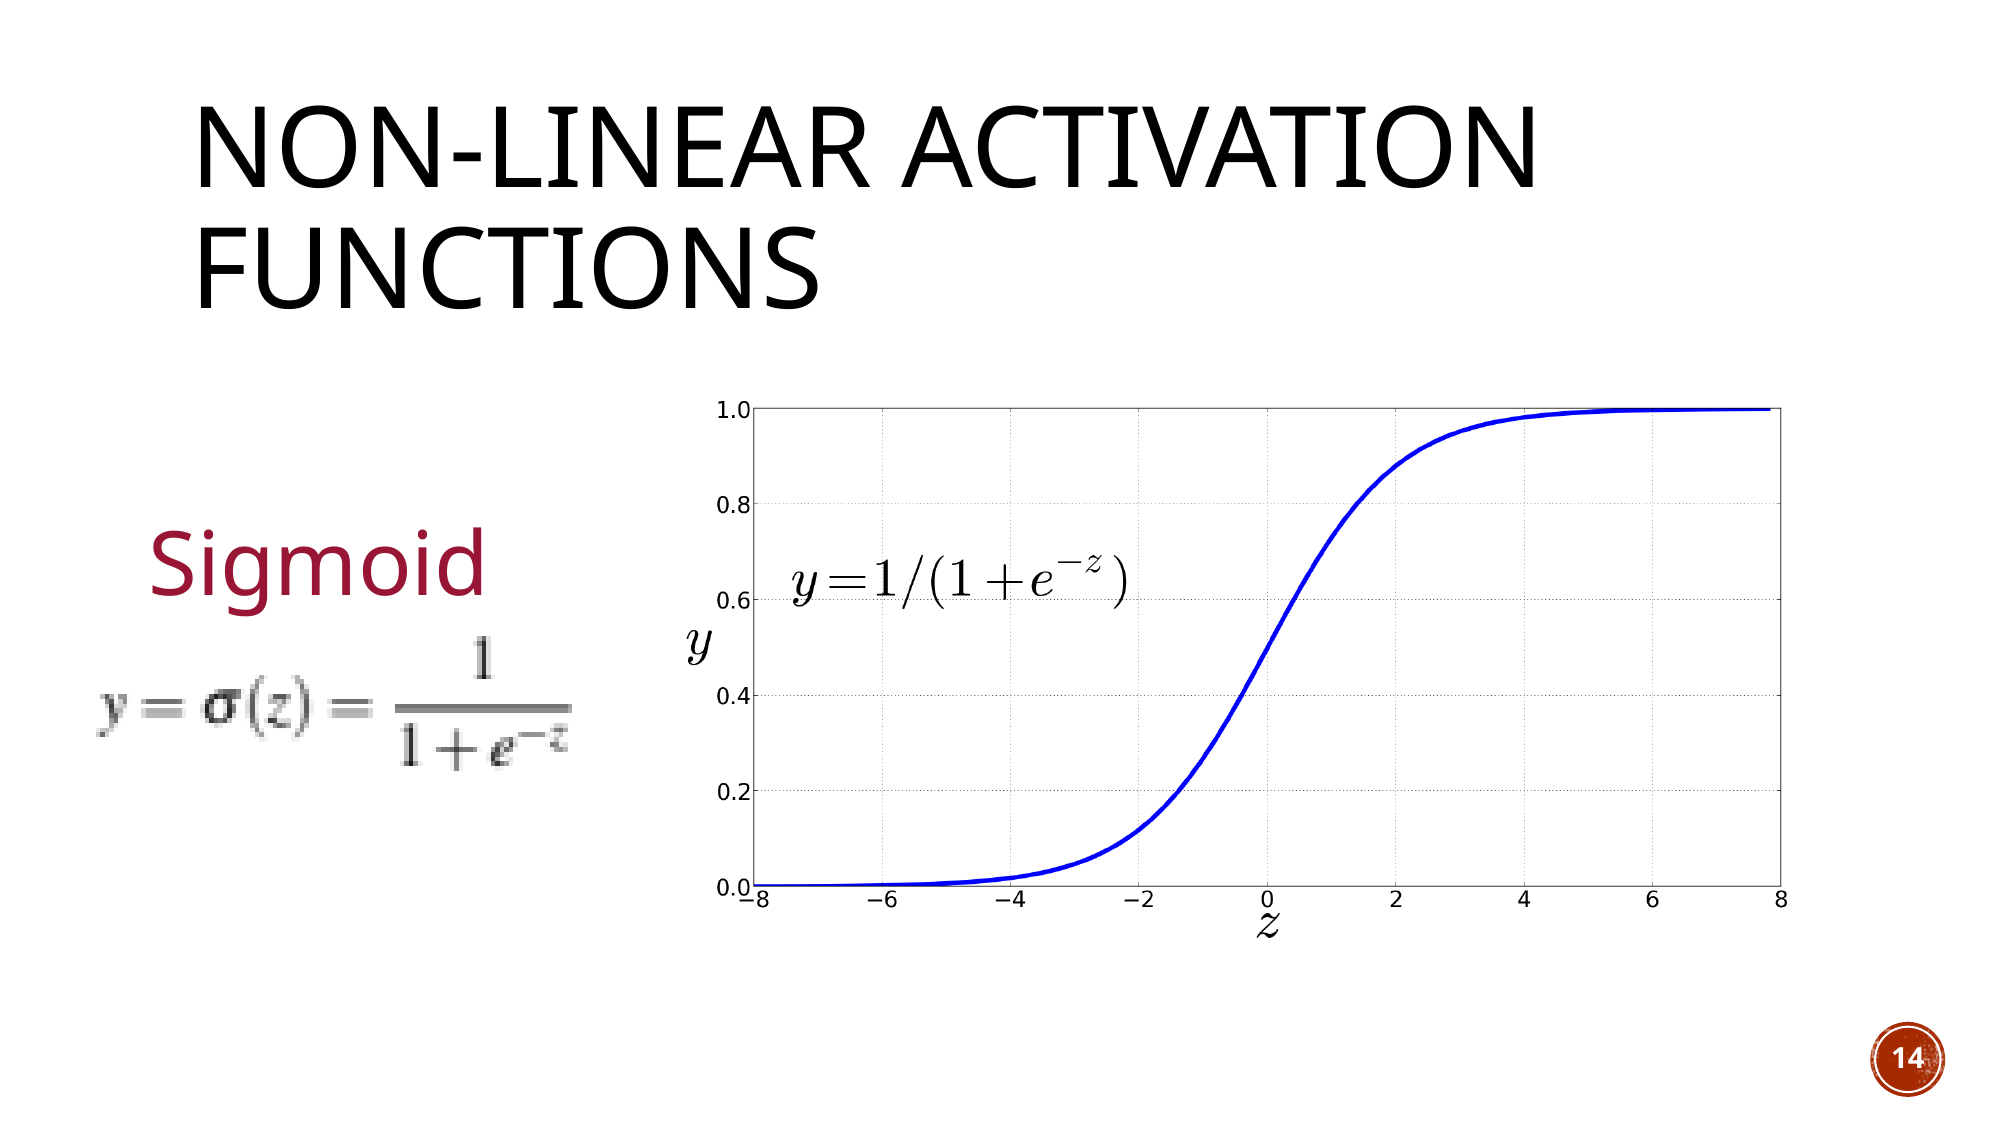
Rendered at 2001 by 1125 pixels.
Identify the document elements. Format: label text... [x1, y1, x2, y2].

slide_number 14 [1855, 1028, 1961, 1089]
title Non-Linear Activation Functions [175, 79, 1826, 344]
text_box Sigmoid [133, 499, 505, 621]
picture [89, 624, 572, 775]
picture [589, 350, 1913, 946]
